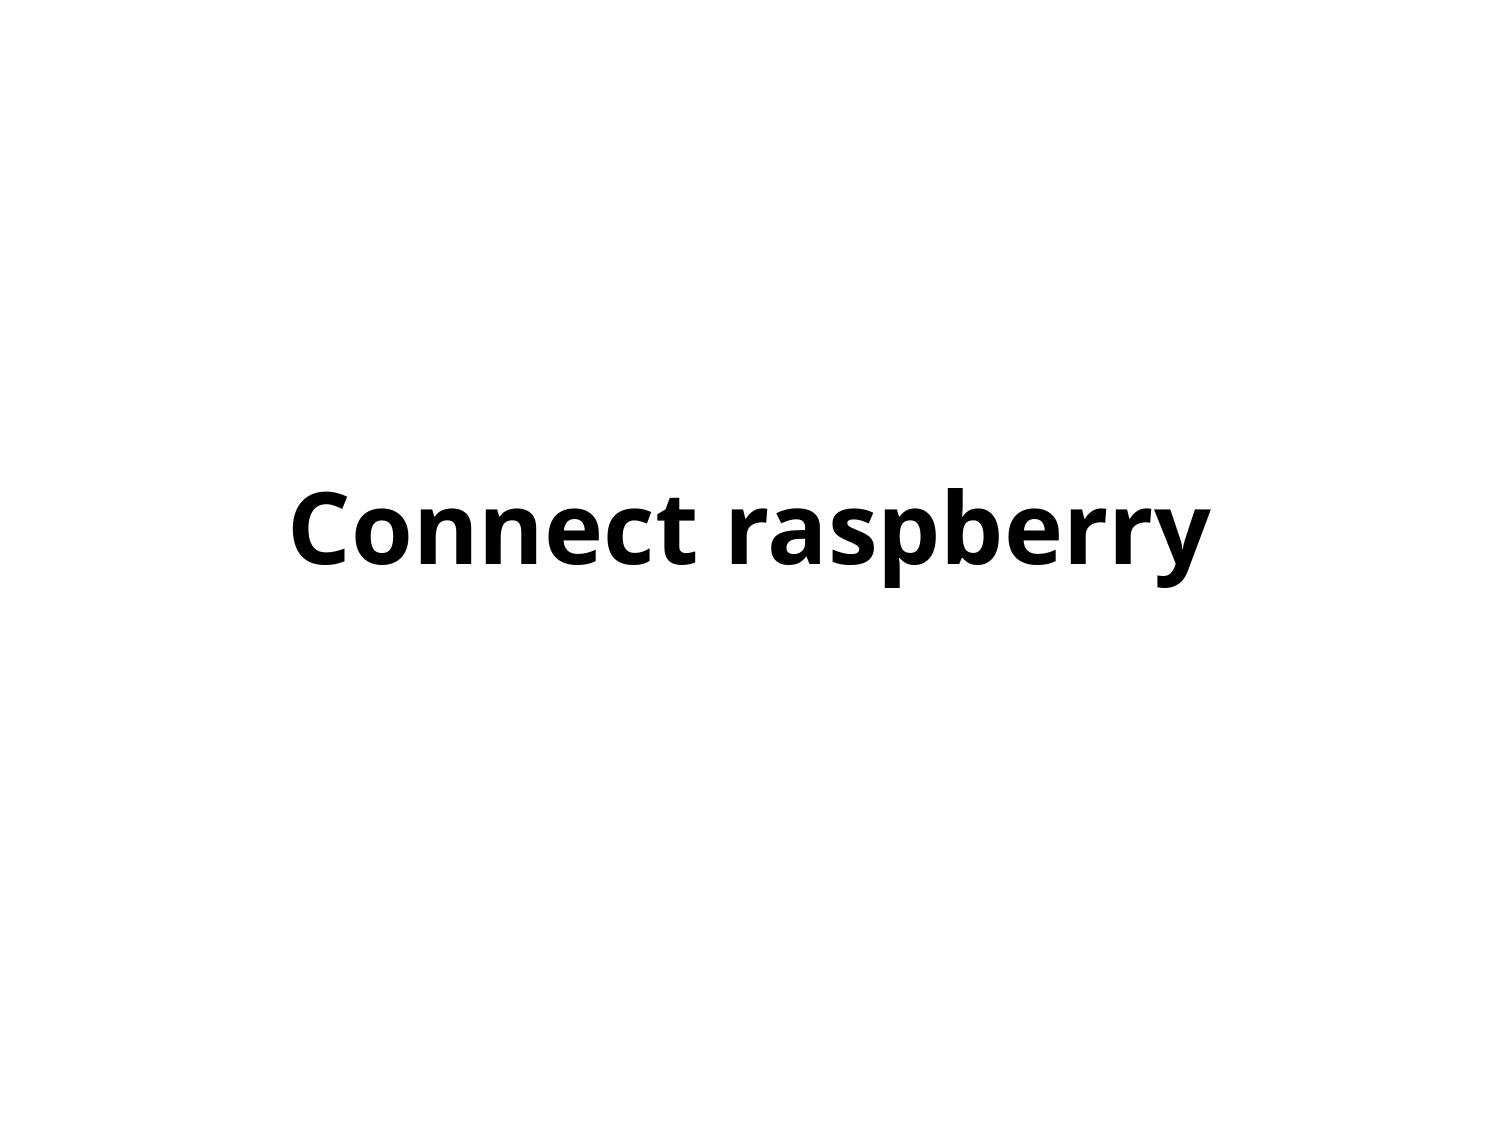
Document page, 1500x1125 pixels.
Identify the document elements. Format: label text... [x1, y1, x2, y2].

title Connect raspberry [112, 346, 1388, 600]
